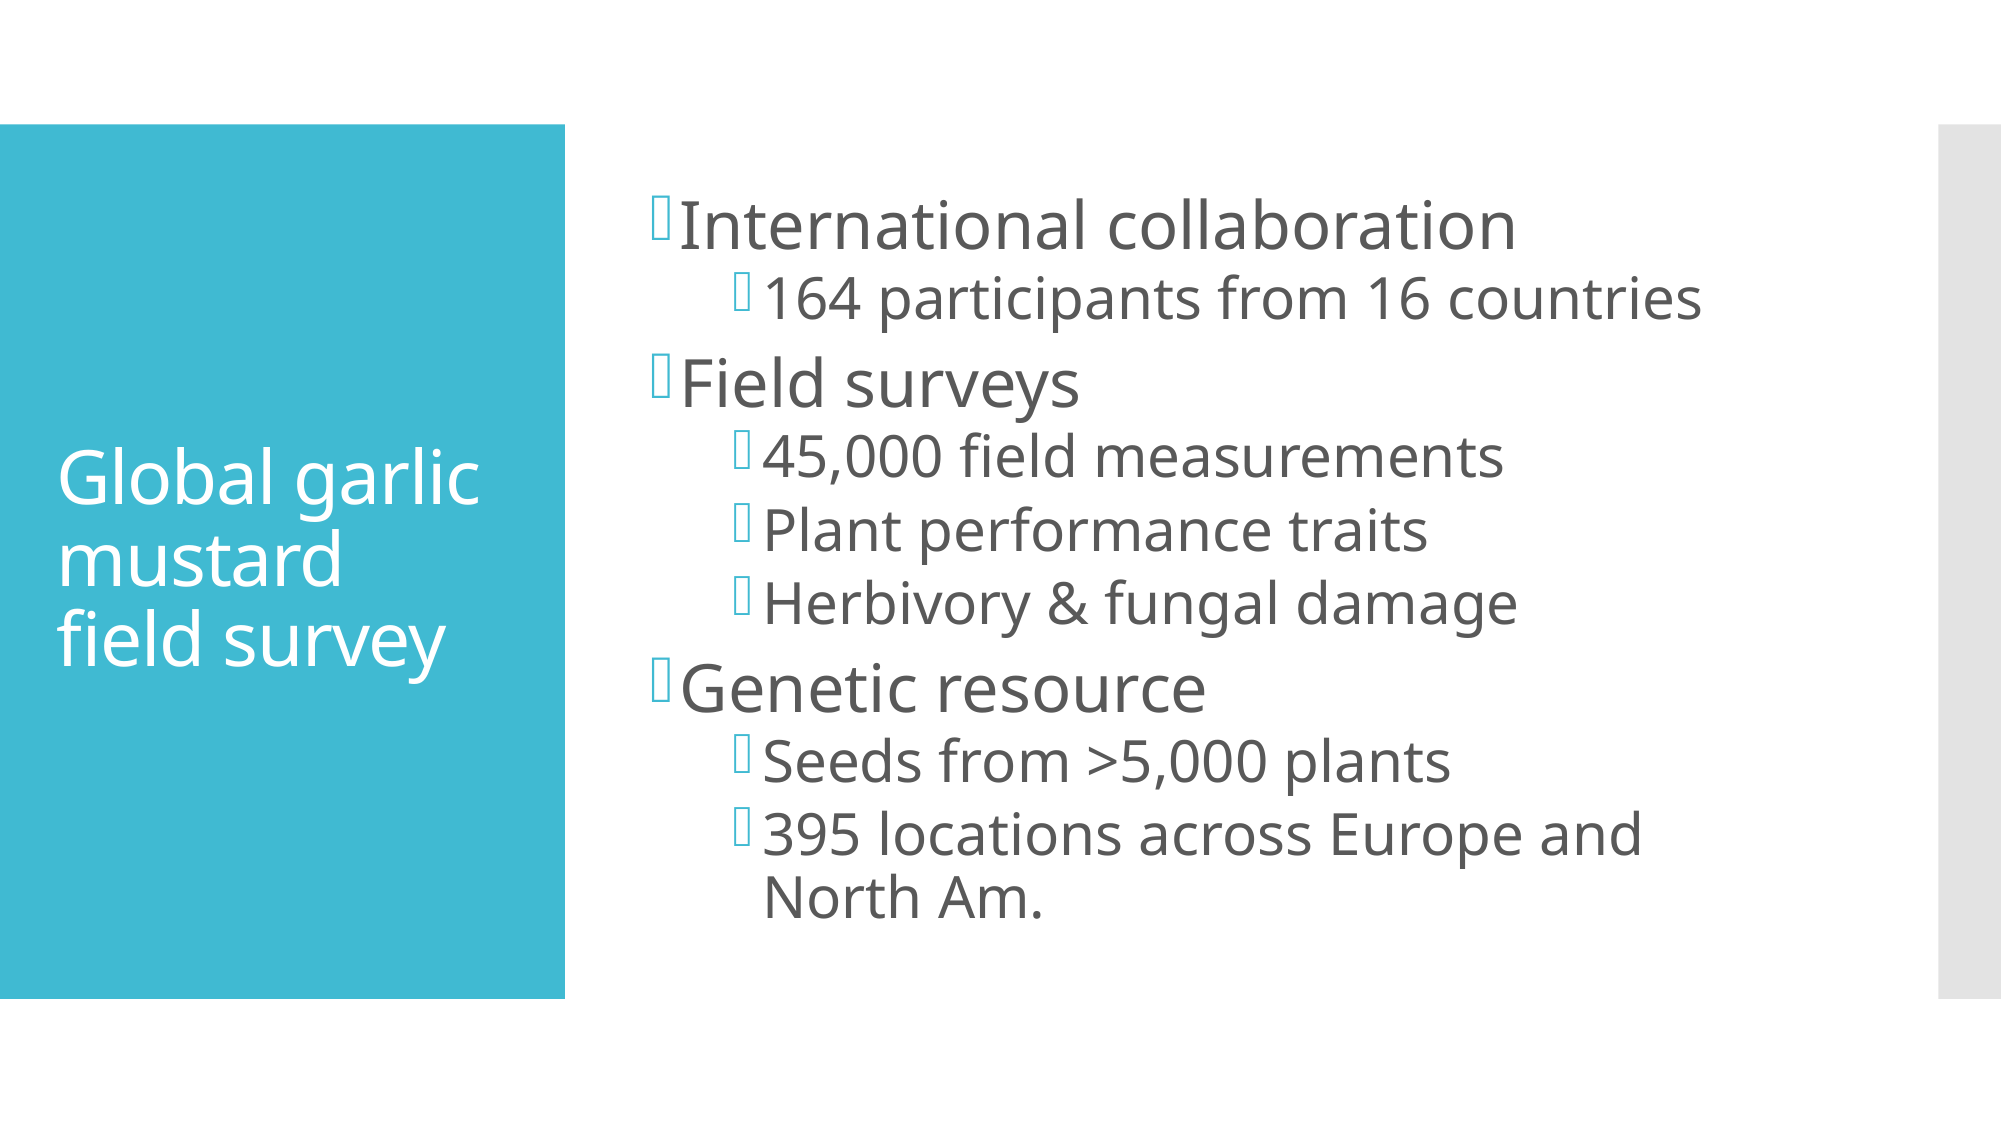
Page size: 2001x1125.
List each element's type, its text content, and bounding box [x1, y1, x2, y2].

title Global garlic mustard field survey [41, 184, 525, 940]
list International collaboration 164 participants from 16 countries Field surveys 45,000 field measurements Plant performance traits Herbivory & fungal damage Genetic resource Seeds from >5,000 plants 395 locations across Europe and North Am. [634, 184, 1835, 939]
